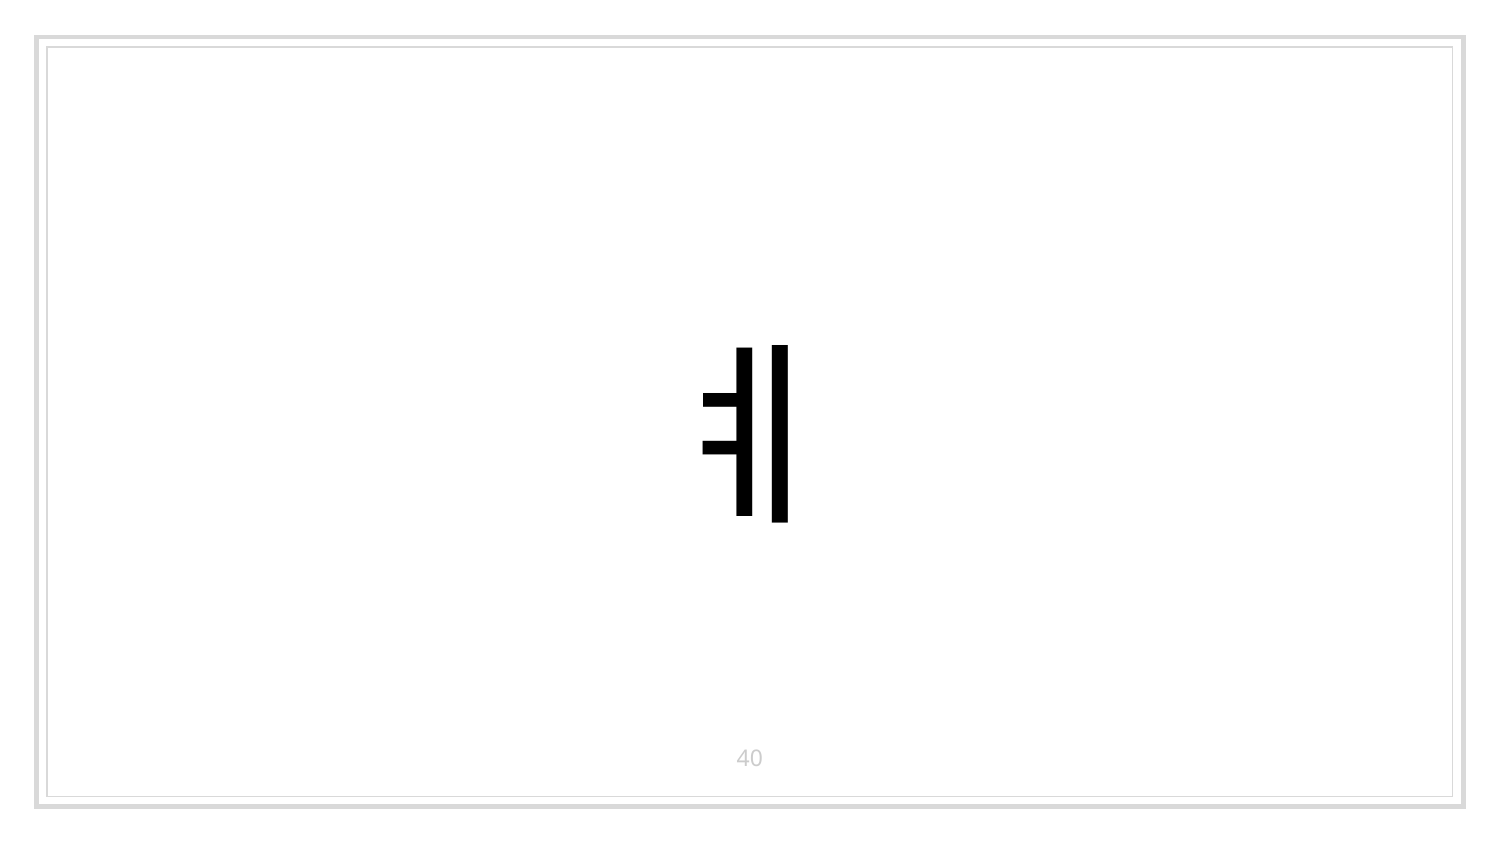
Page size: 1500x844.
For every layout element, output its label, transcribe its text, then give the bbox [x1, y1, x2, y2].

slide_number 40 [705, 725, 795, 790]
text_box ㅖ [265, 474, 1235, 563]
